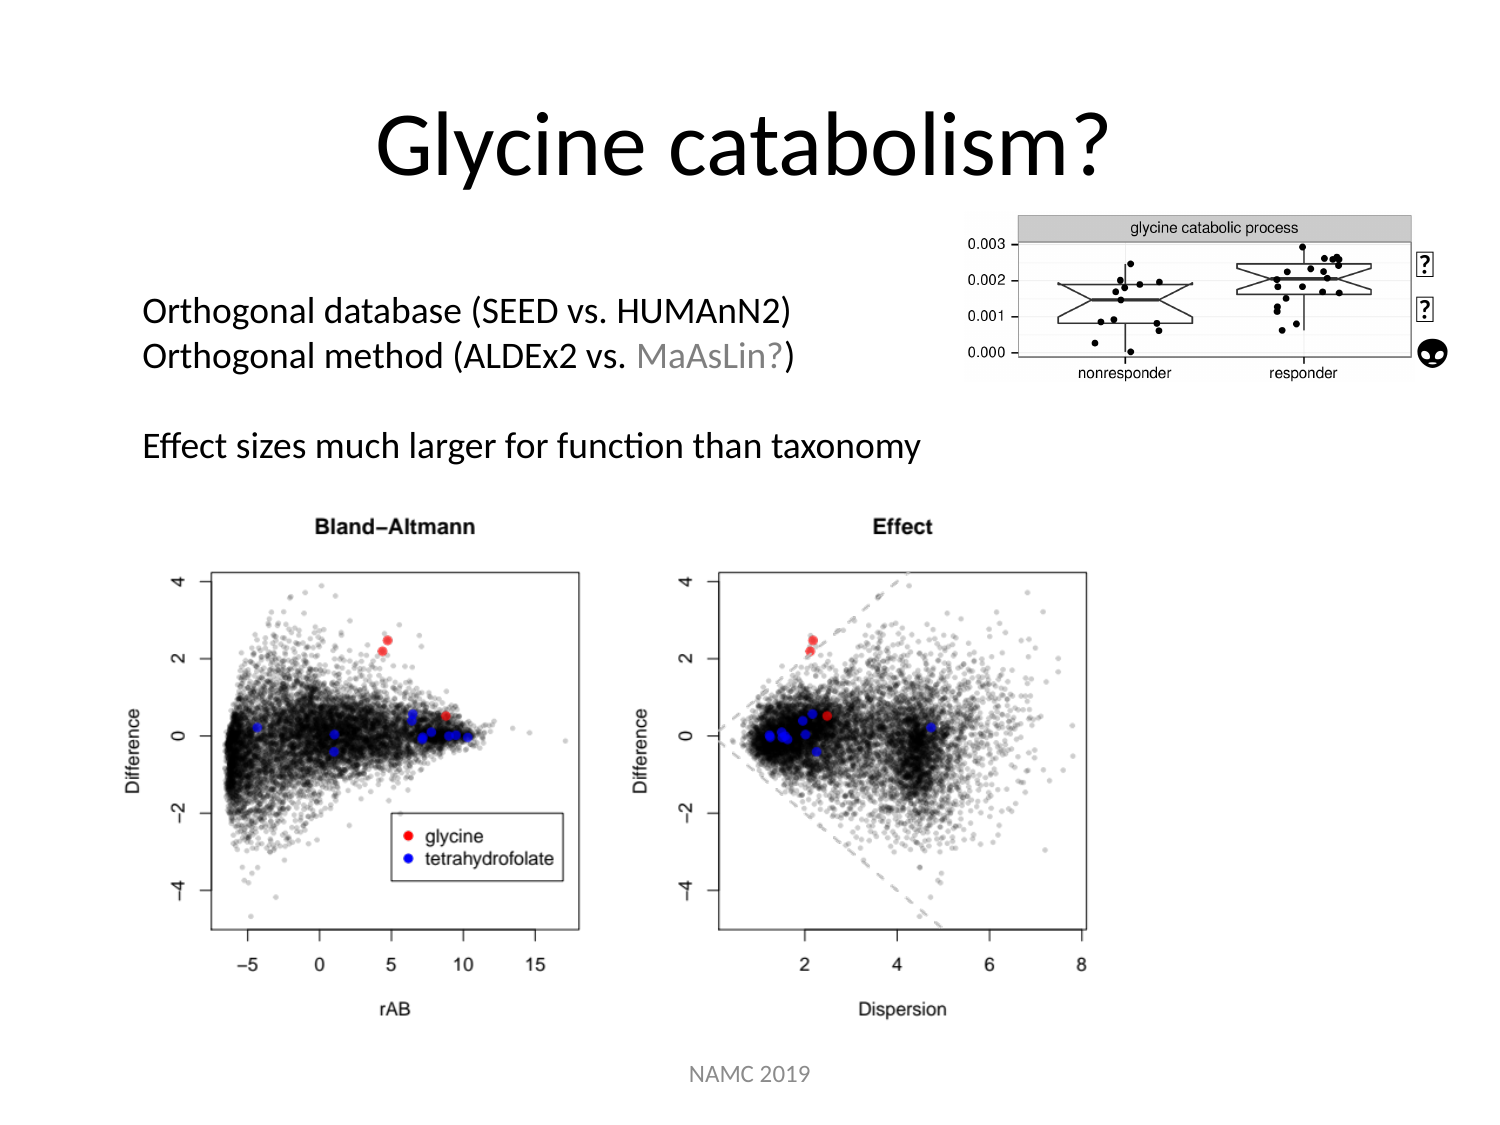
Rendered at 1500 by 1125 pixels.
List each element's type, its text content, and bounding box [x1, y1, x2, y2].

title Glycine catabolism? [75, 45, 1425, 233]
text_box Orthogonal database (SEED vs. HUMAnN2) Orthogonal method (ALDEx2 vs. MaAsLin?) Effect sizes much larger for function than taxonomy [127, 278, 938, 474]
picture [119, 480, 1132, 1043]
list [964, 172, 1415, 421]
footer NAMC 2019 [512, 1051, 988, 1103]
text_box 🐯 🐞 👽 [1419, 232, 1482, 383]
